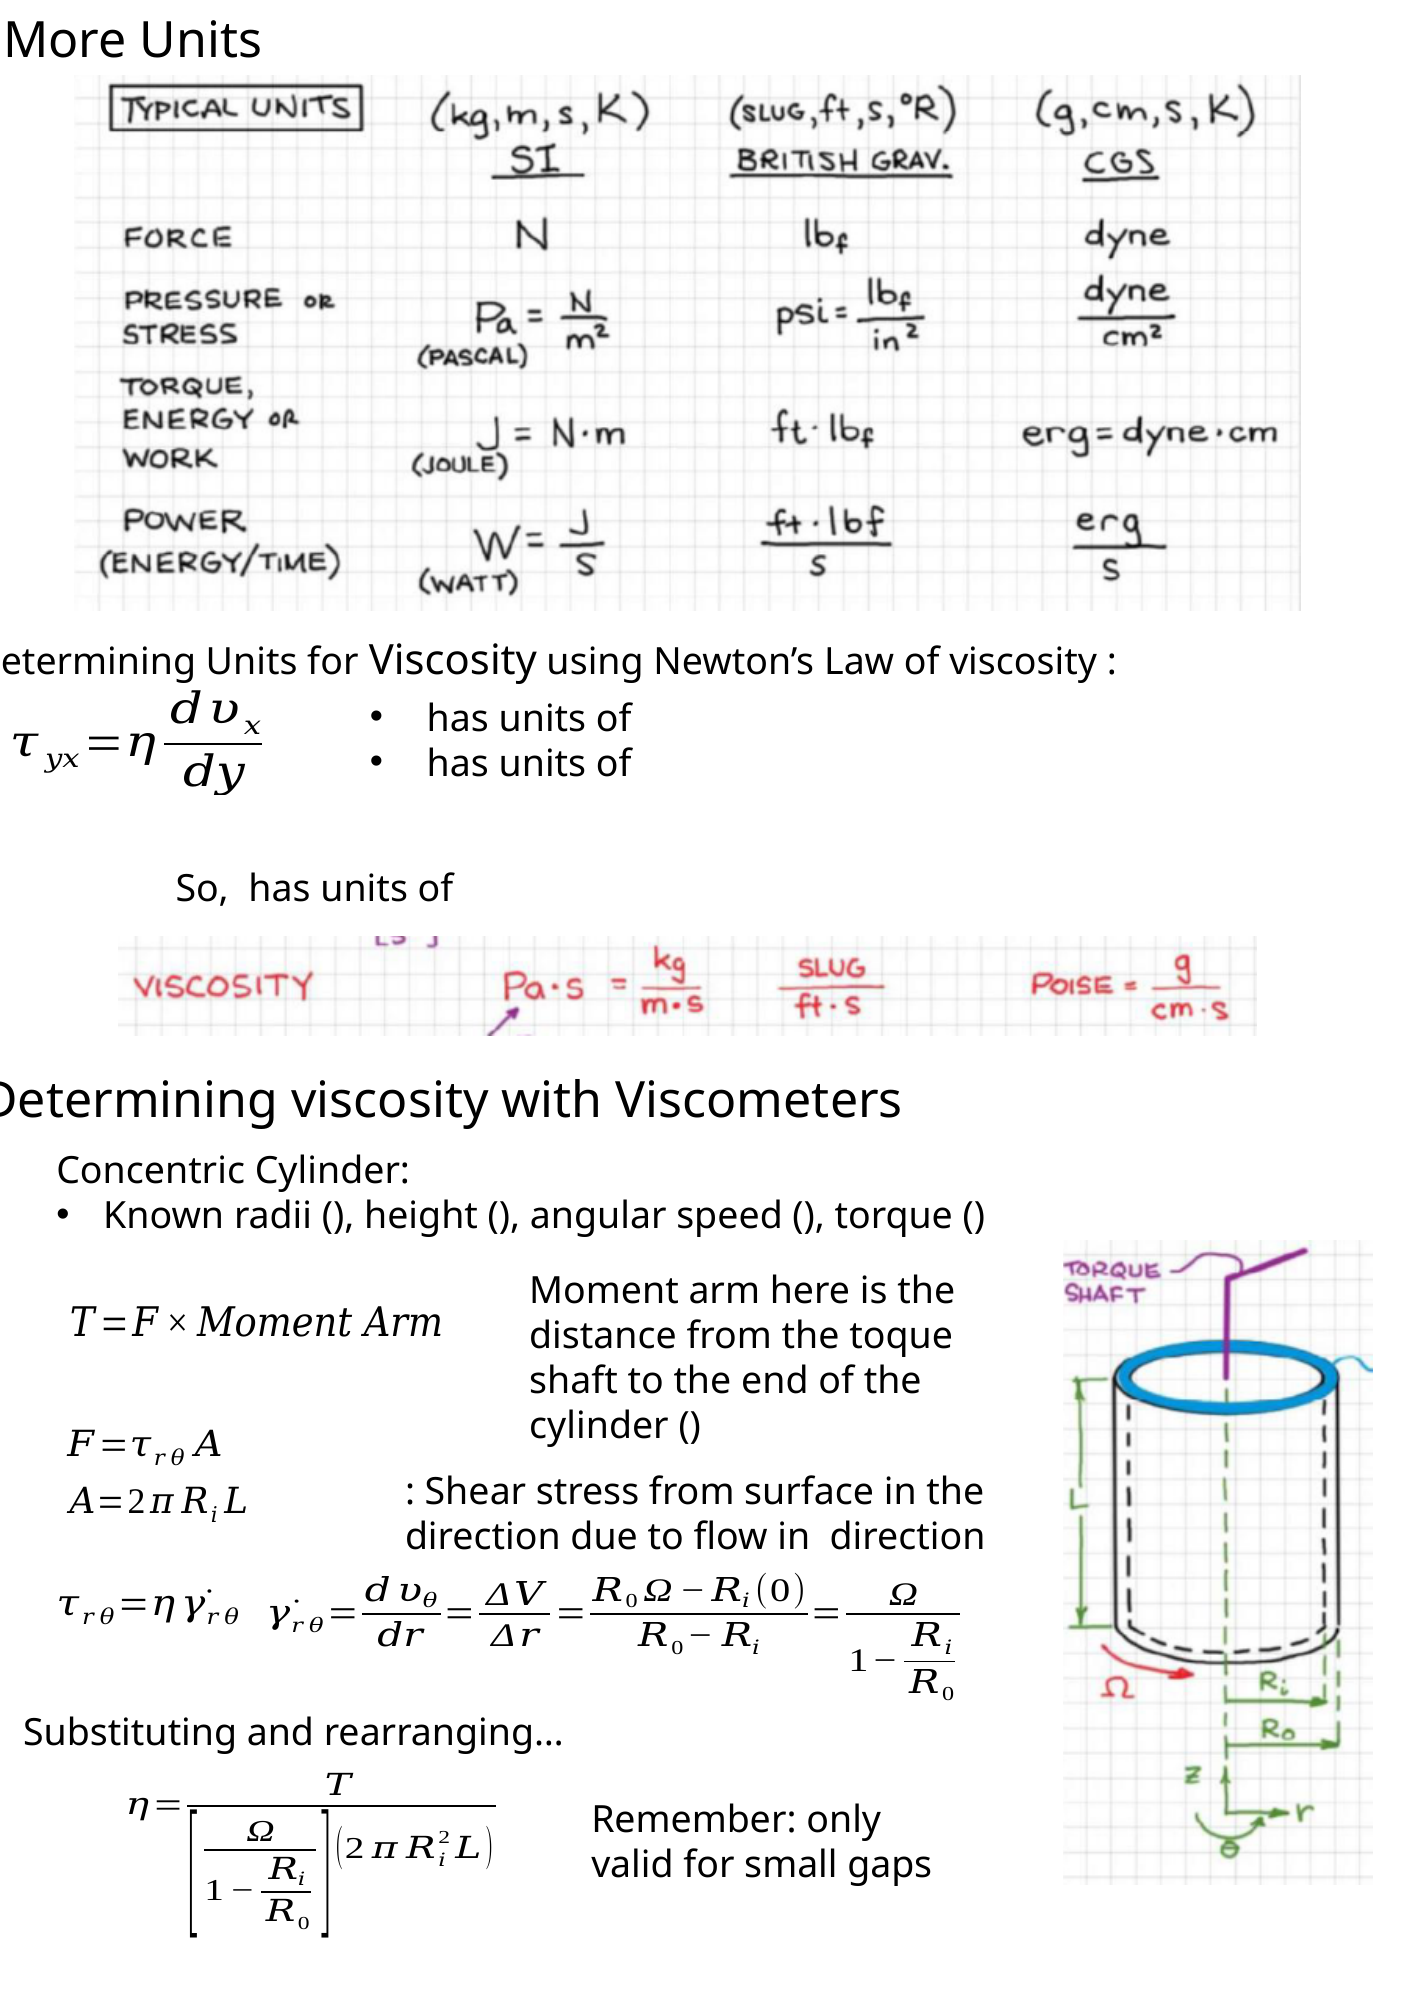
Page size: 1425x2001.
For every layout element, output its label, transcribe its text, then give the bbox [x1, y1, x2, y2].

picture [73, 75, 1302, 611]
picture [1062, 1239, 1374, 1885]
picture [118, 936, 1257, 1036]
text_box More Units [0, 0, 278, 75]
text_box Determining viscosity with Viscometers [0, 1060, 919, 1135]
text_box Substituting and rearranging… [8, 1700, 579, 1760]
text_box Remember: only valid for small gaps [576, 1787, 985, 1893]
text_box Determining Units for Viscosity using Newton’s Law of viscosity : [0, 625, 1133, 691]
